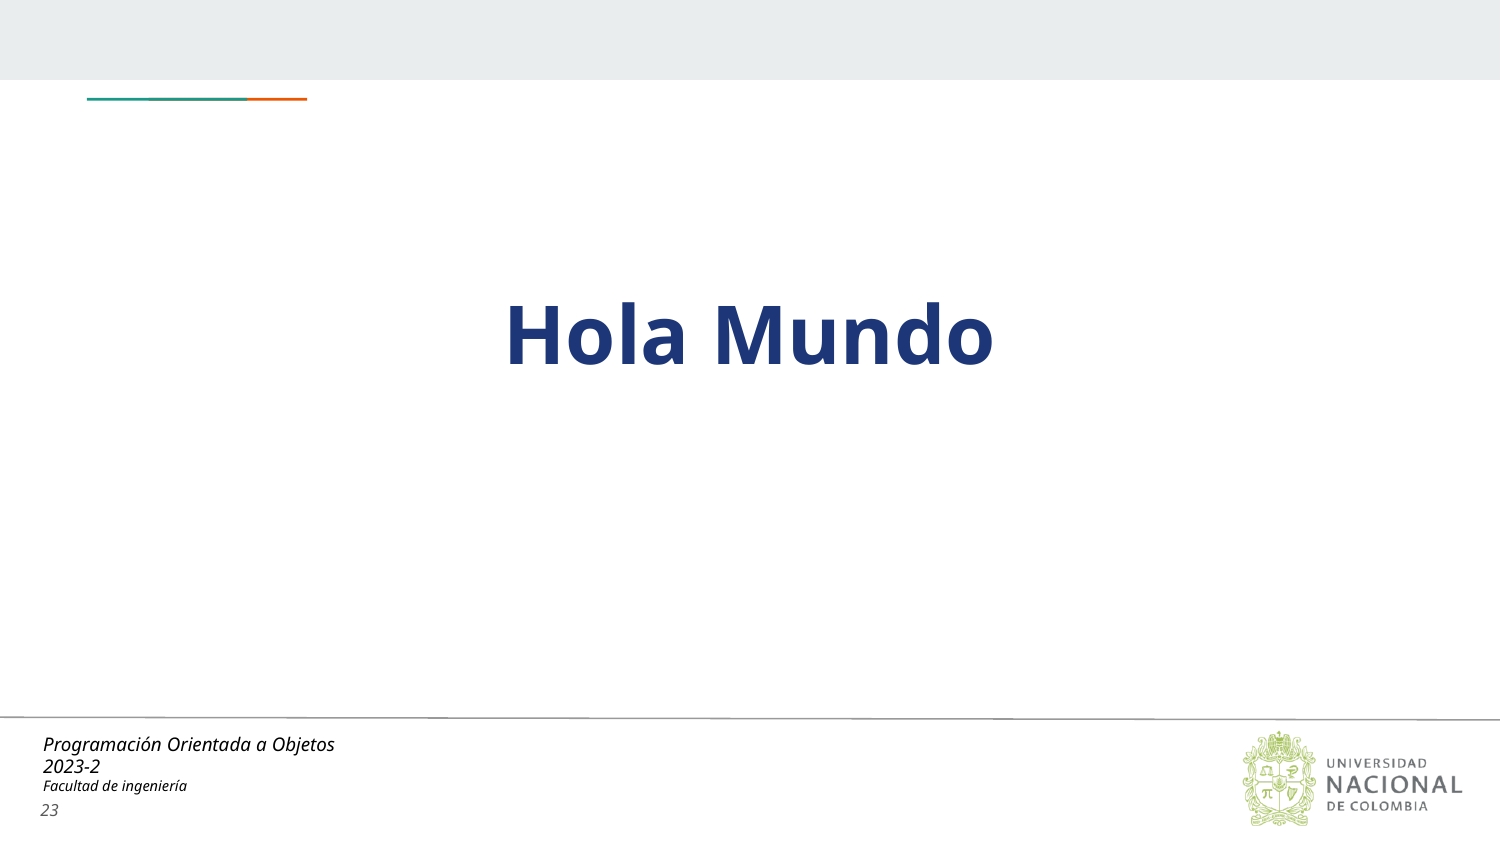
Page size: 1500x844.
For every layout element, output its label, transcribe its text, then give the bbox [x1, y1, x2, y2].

picture [1239, 727, 1466, 829]
text_box Hola Mundo [389, 268, 1111, 396]
slide_number ‹#› [25, 779, 116, 844]
